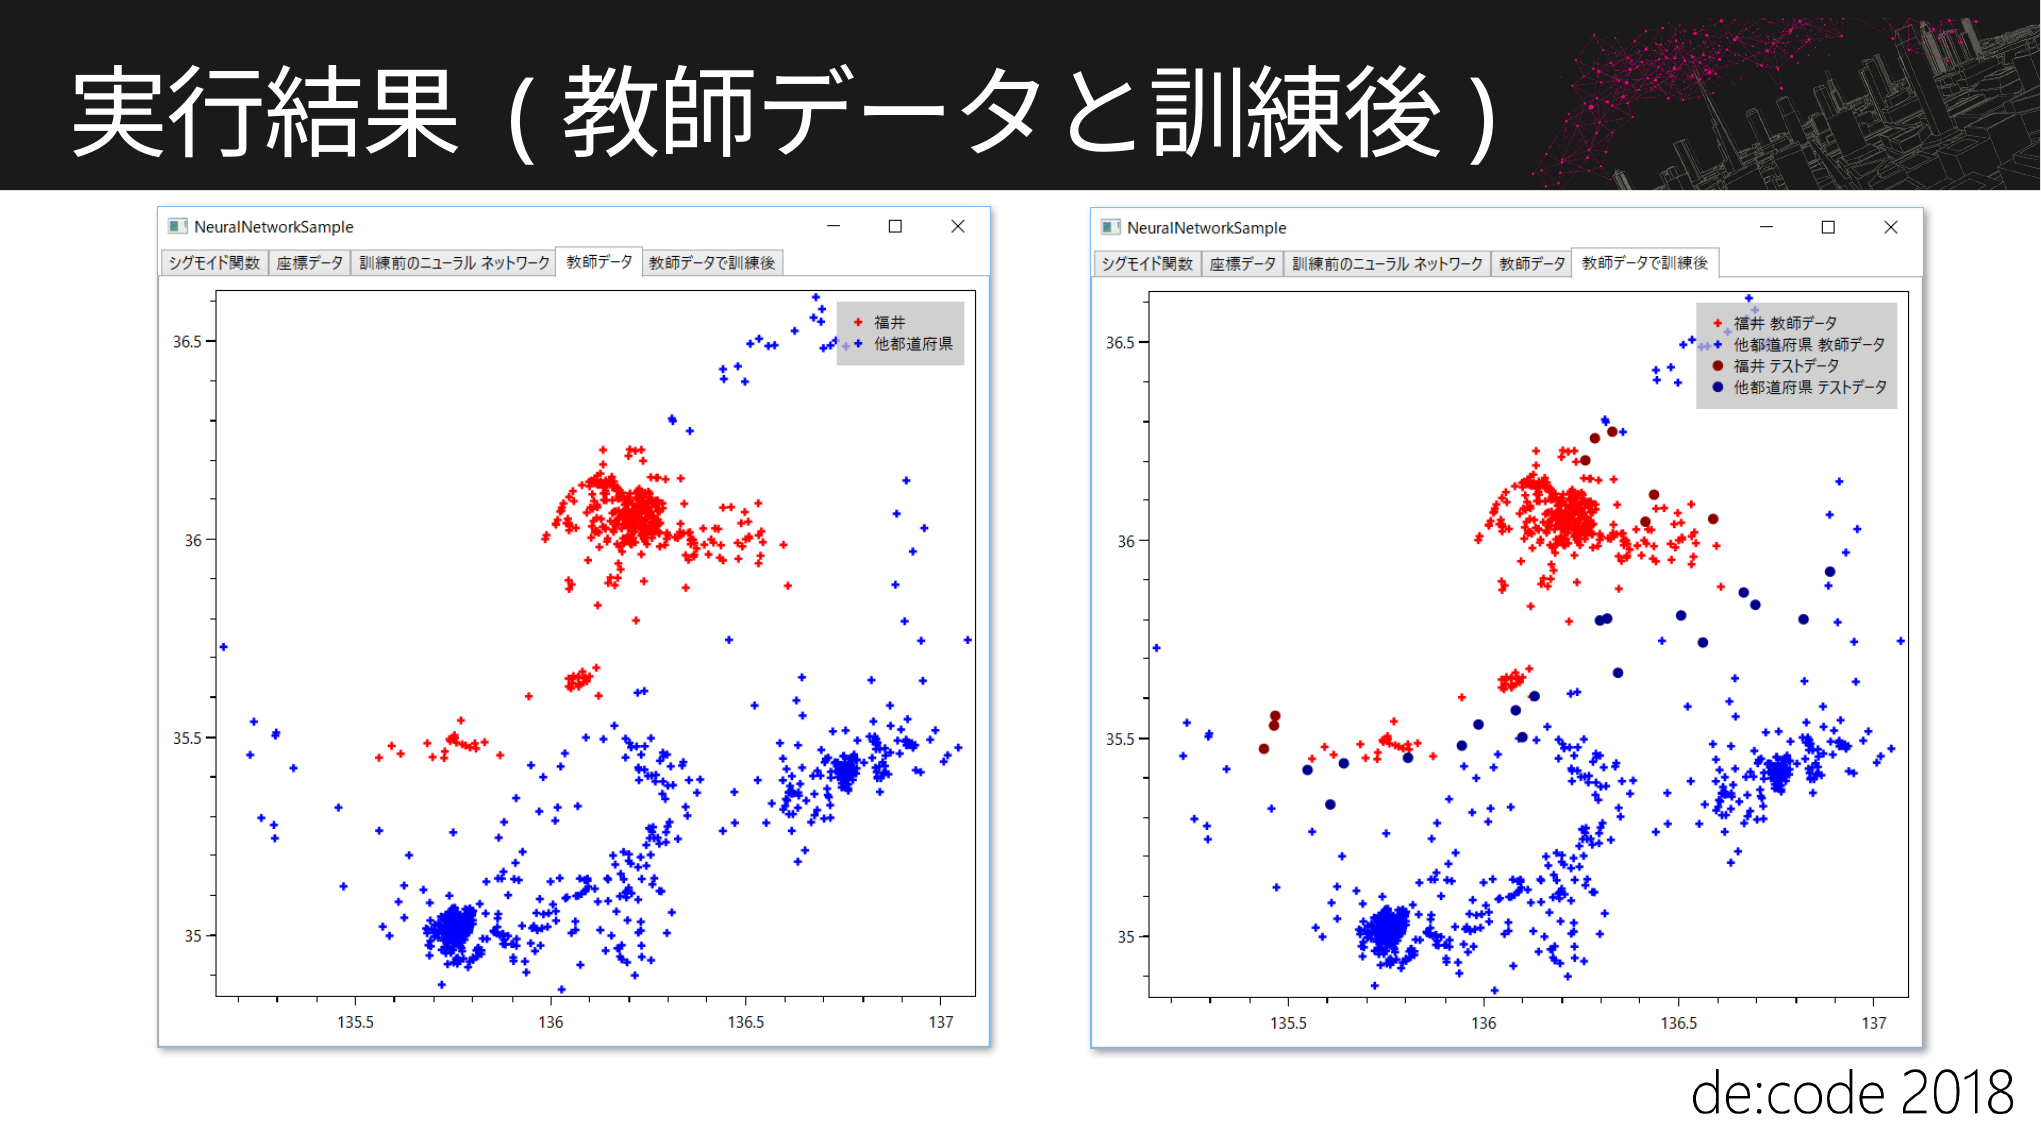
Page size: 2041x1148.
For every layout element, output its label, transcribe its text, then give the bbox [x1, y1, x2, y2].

picture [1090, 207, 1924, 1049]
picture [157, 205, 991, 1048]
title 実行結果 (教師データと訓練後) [45, 48, 1996, 199]
picture [1693, 1069, 2013, 1114]
picture [1522, 18, 2041, 191]
